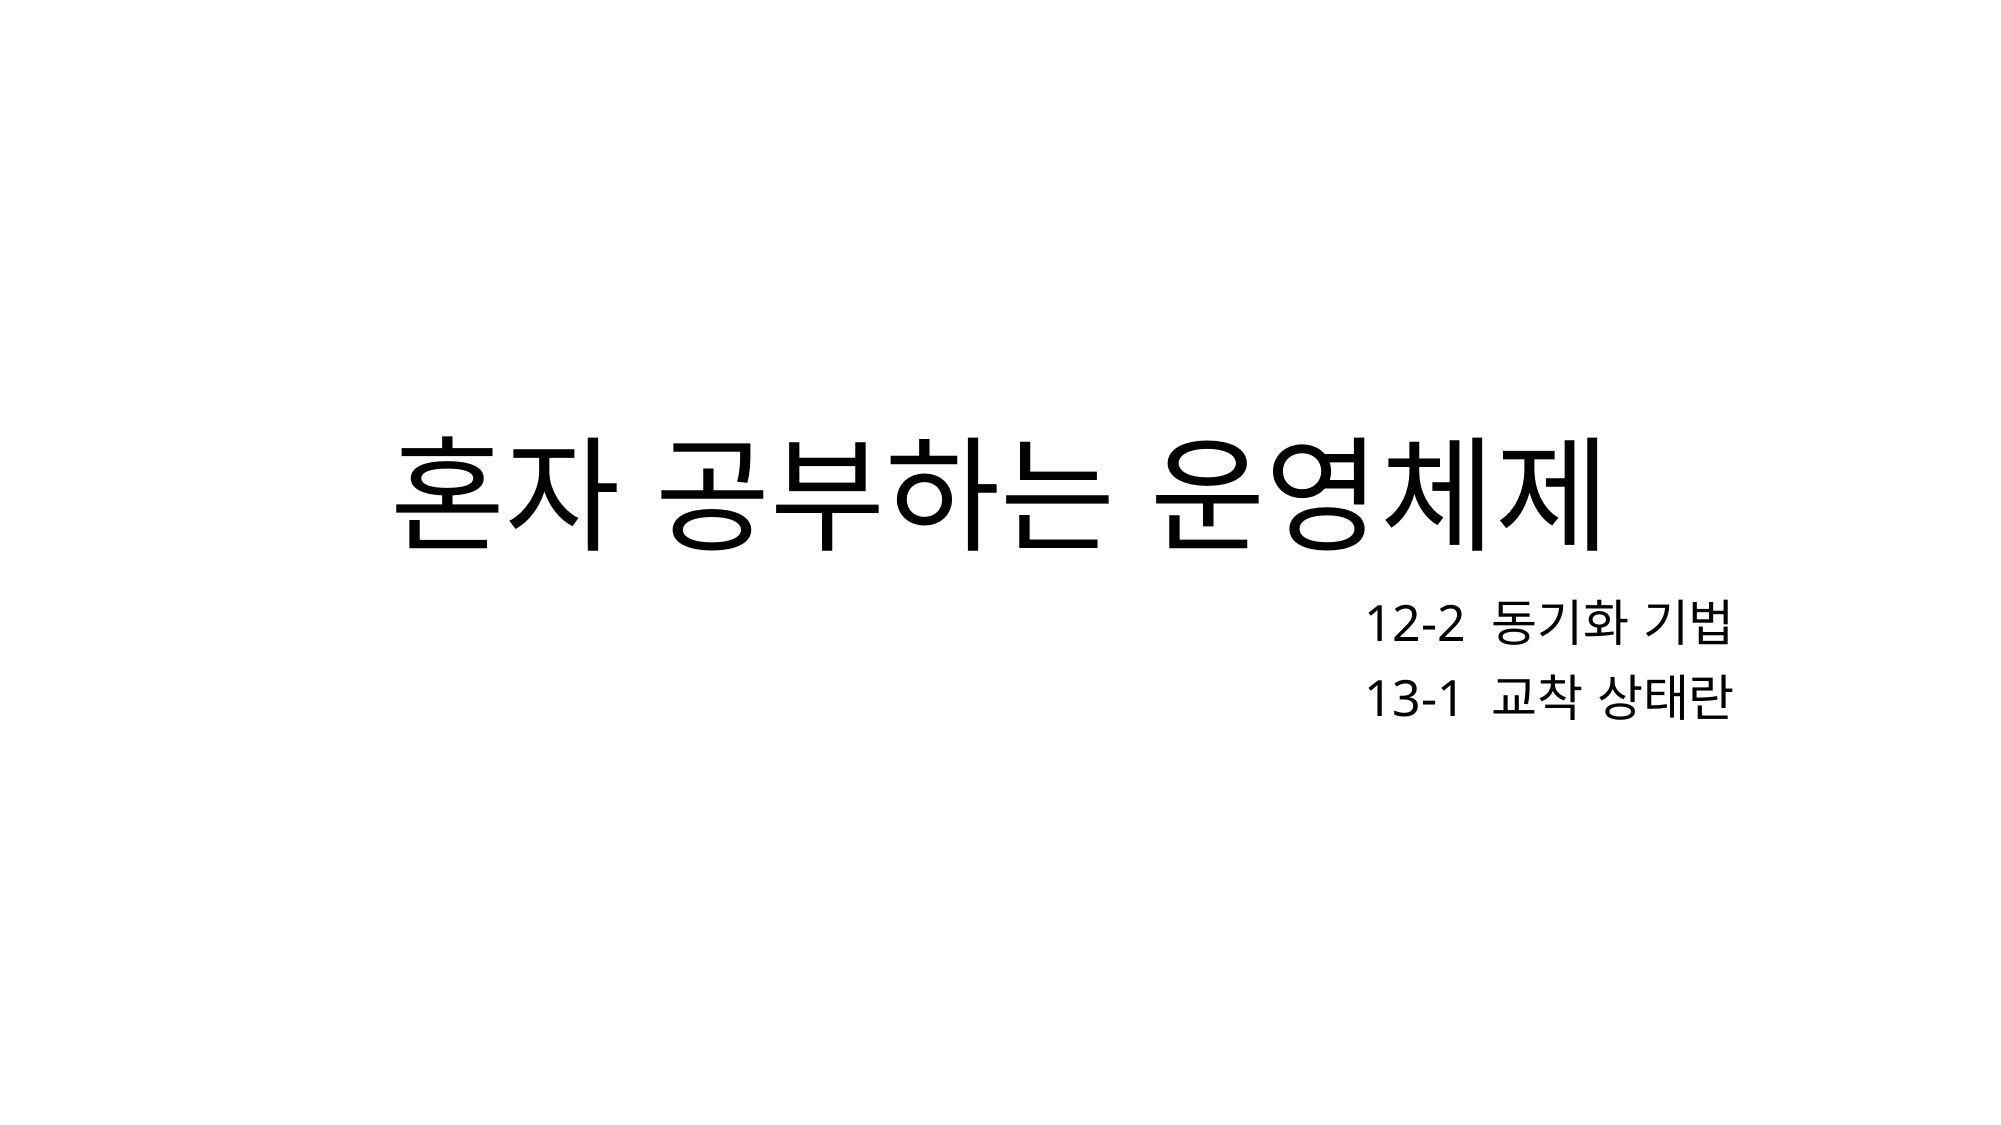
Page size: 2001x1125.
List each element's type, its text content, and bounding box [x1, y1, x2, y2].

subtitle 12-2 동기화 기법 13-1 교착 상태란 [249, 590, 1750, 863]
title 혼자 공부하는 운영체제 [249, 184, 1750, 576]
